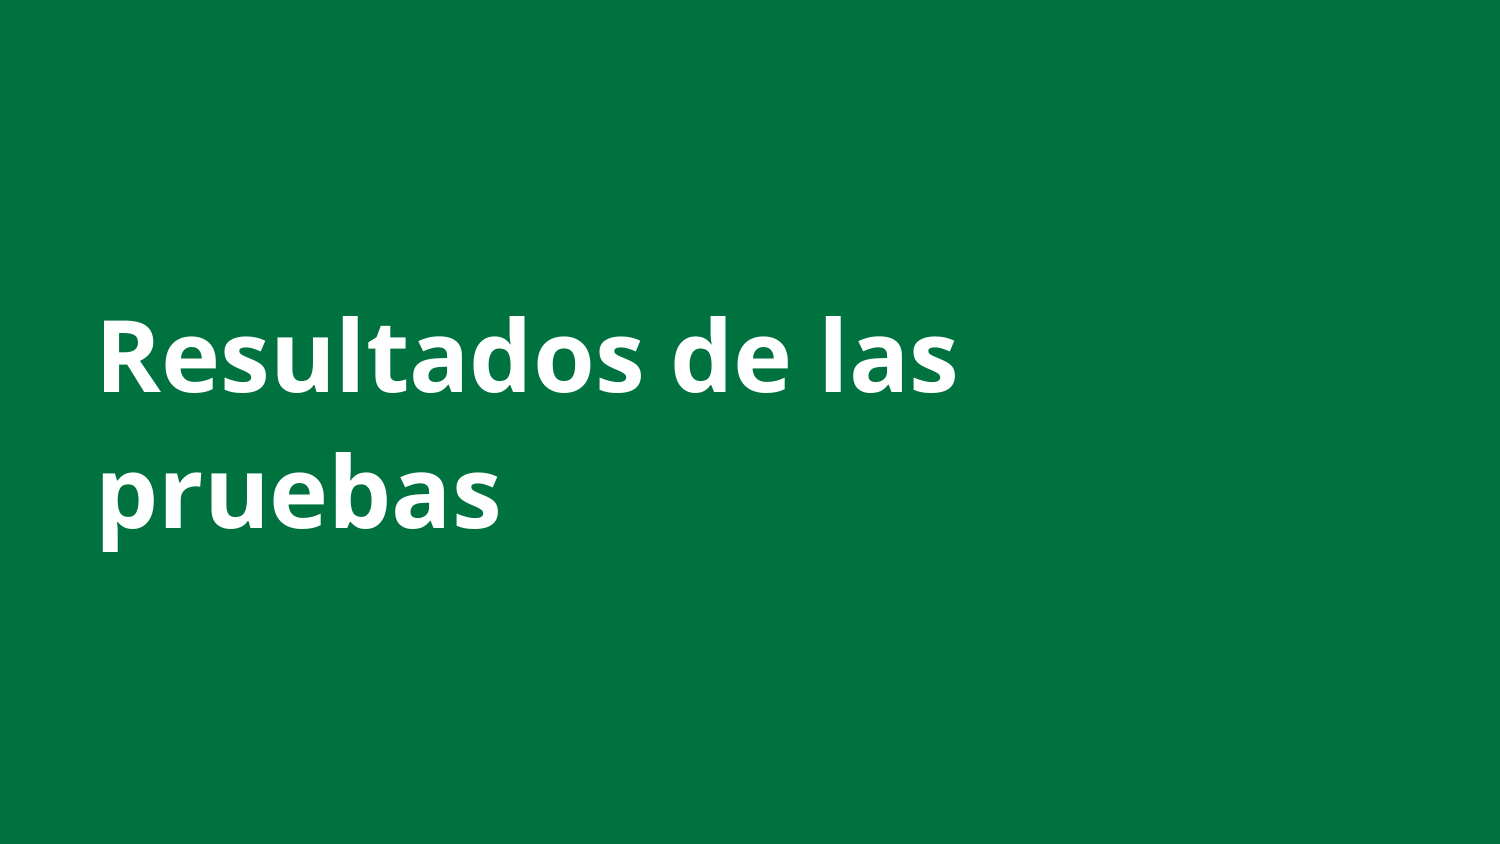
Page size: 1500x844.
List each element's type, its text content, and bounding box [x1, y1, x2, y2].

title Resultados de las pruebas [80, 86, 1000, 758]
